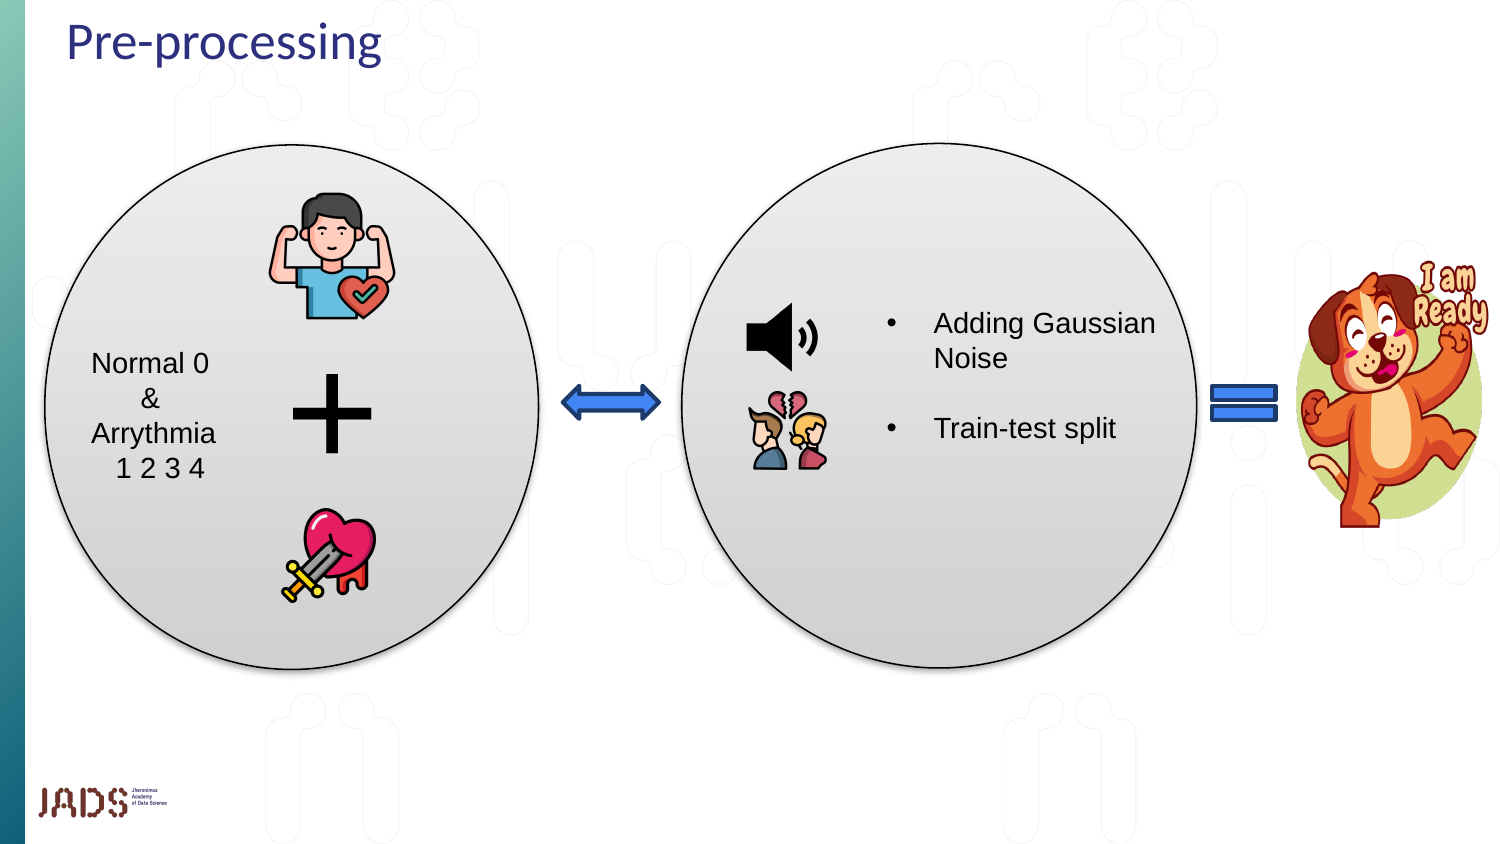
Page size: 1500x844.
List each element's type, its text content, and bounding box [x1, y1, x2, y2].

picture [280, 508, 376, 604]
text_box [1210, 384, 1278, 402]
text_box [43, 144, 540, 671]
picture [284, 366, 380, 461]
text_box [680, 142, 1113, 669]
text_box [1176, 300, 1198, 511]
picture [748, 391, 827, 470]
picture [268, 192, 396, 320]
picture [734, 287, 833, 386]
text_box [1210, 404, 1278, 422]
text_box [835, 206, 1173, 593]
picture [1283, 254, 1500, 533]
text_box [560, 383, 662, 421]
text_box Normal 0 & Arrythmia 1 2 3 4 [76, 336, 240, 492]
title Pre-processing [51, 0, 1449, 86]
picture [25, 773, 181, 832]
